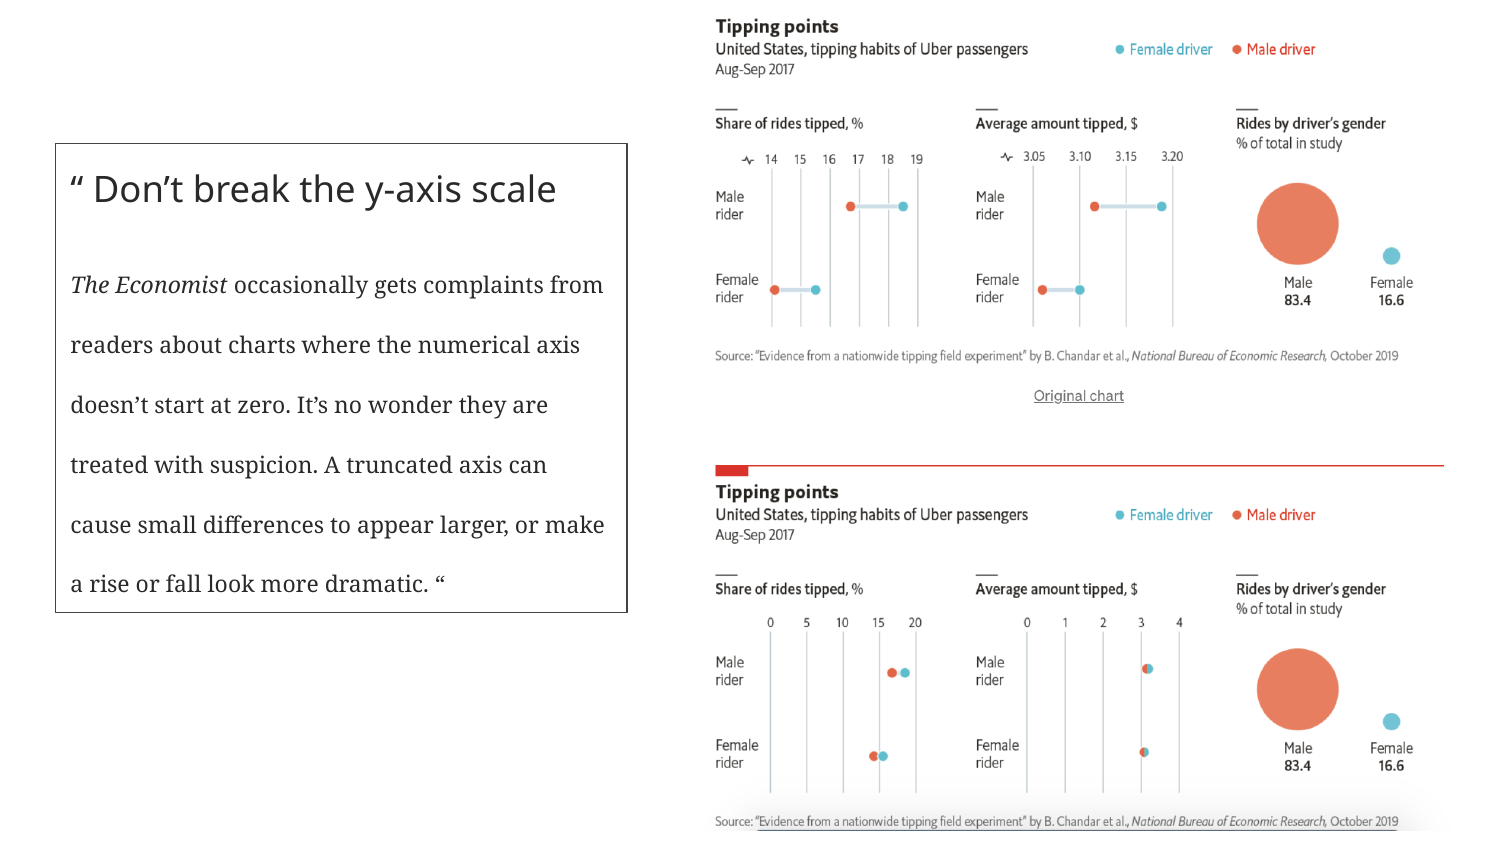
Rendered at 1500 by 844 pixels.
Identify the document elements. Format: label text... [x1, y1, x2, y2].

text_box “ Don’t break the y-axis scale The Economist occasionally gets complaints from readers about charts where the numerical axis doesn’t start at zero. It’s no wonder they are treated with suspicion. A truncated axis can cause small differences to appear larger, or make a rise or fall look more dramatic. “ [55, 143, 627, 613]
picture [676, 13, 1459, 831]
